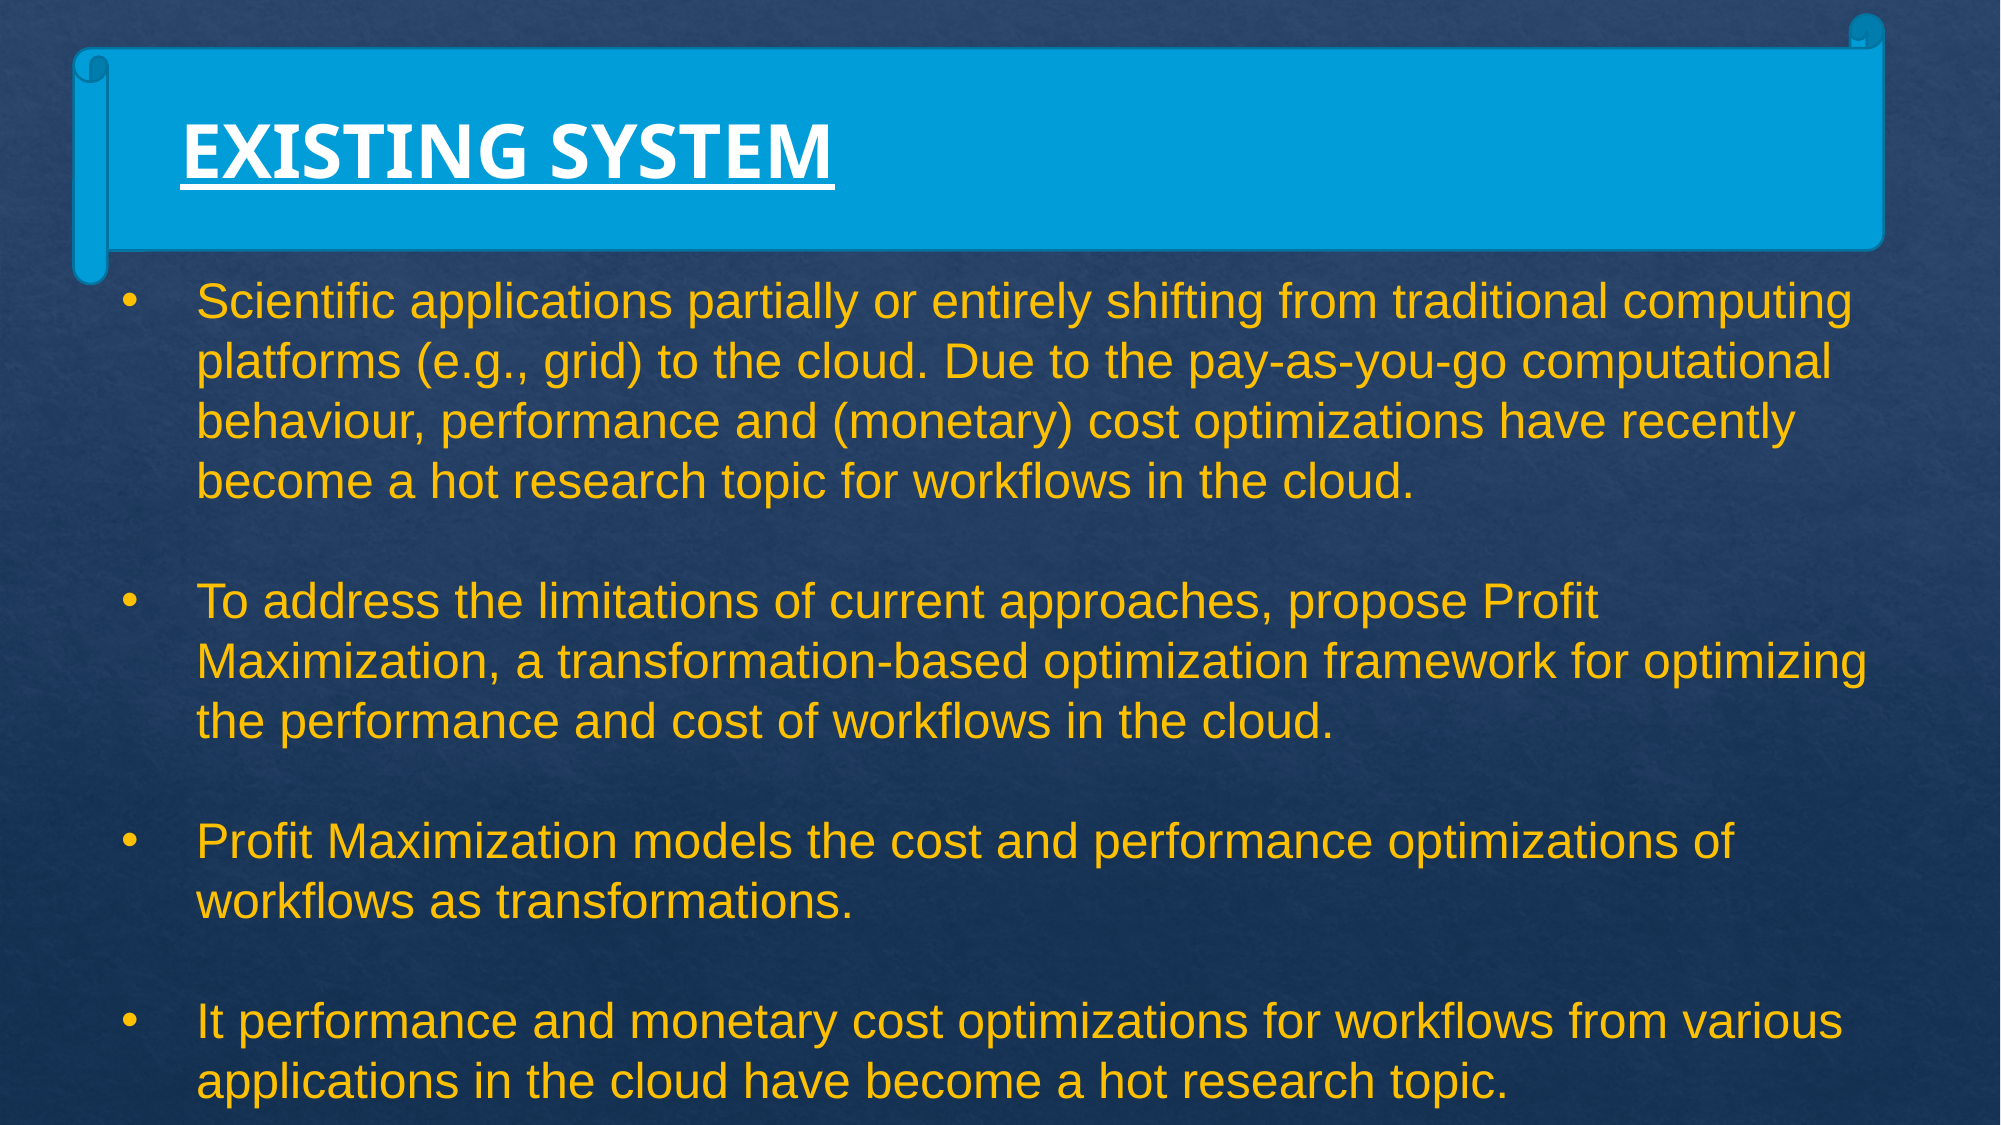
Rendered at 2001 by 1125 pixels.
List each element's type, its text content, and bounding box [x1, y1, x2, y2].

text_box Scientific applications partially or entirely shifting from traditional computing platforms (e.g., grid) to the cloud. Due to the pay-as-you-go computational behaviour, performance and (monetary) cost optimizations have recently become a hot research topic for workflows in the cloud. To address the limitations of current approaches, propose Profit Maximization, a transformation-based optimization framework for optimizing the performance and cost of workflows in the cloud. Profit Maximization models the cost and performance optimizations of workflows as transformations. It performance and monetary cost optimizations for workflows from various applications in the cloud have become a hot research topic. [106, 261, 1884, 1117]
text_box EXISTING SYSTEM [165, 96, 1246, 201]
text_box [72, 13, 1885, 286]
